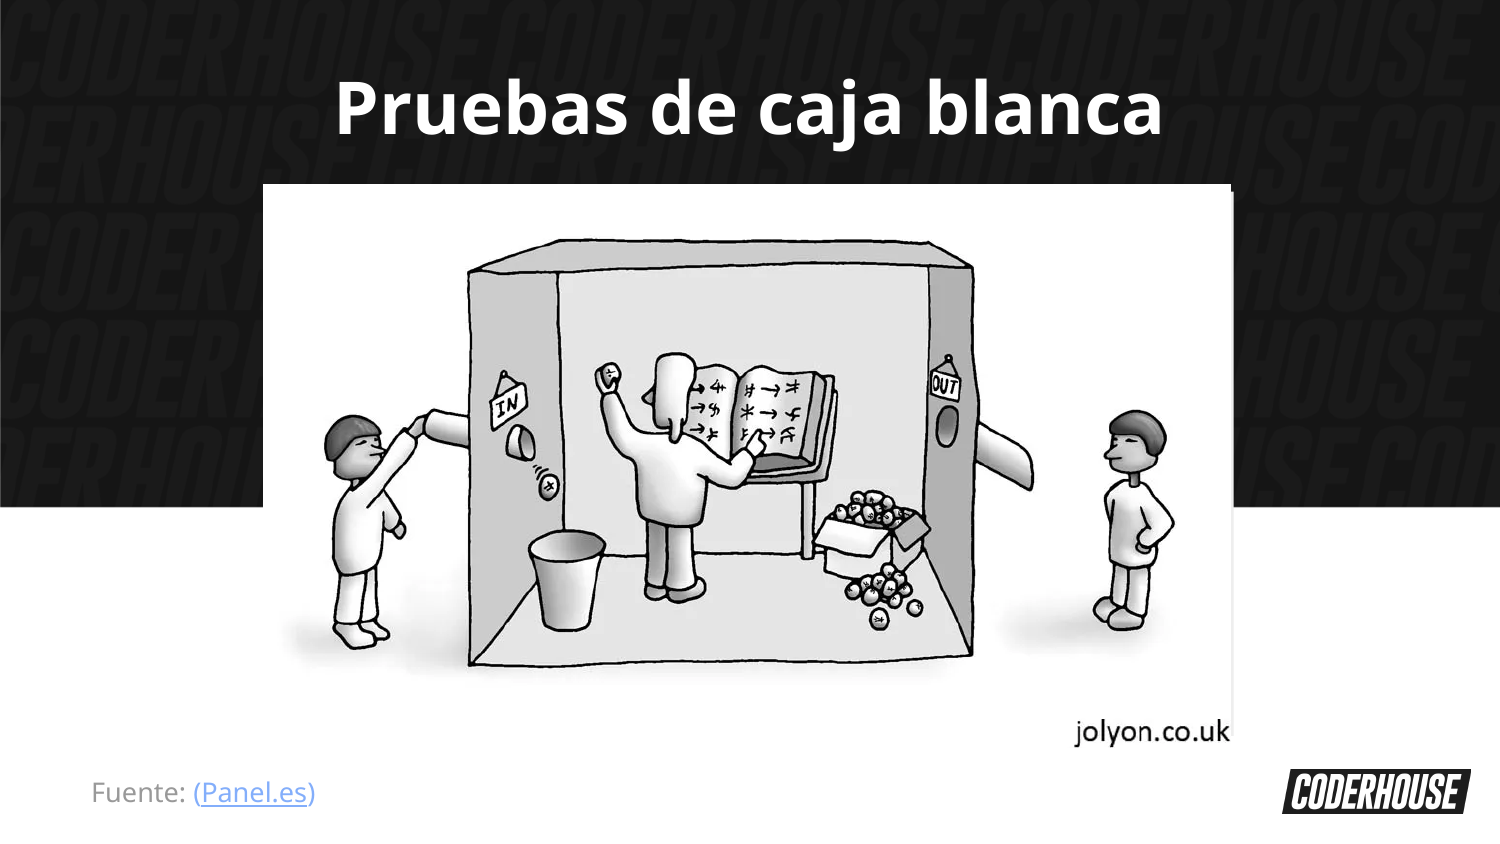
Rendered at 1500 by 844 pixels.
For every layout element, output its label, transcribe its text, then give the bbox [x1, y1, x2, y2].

text_box Fuente: (Panel.es) [76, 760, 1234, 828]
picture [0, 0, 1500, 844]
text_box Pruebas de caja blanca [239, 56, 1261, 166]
